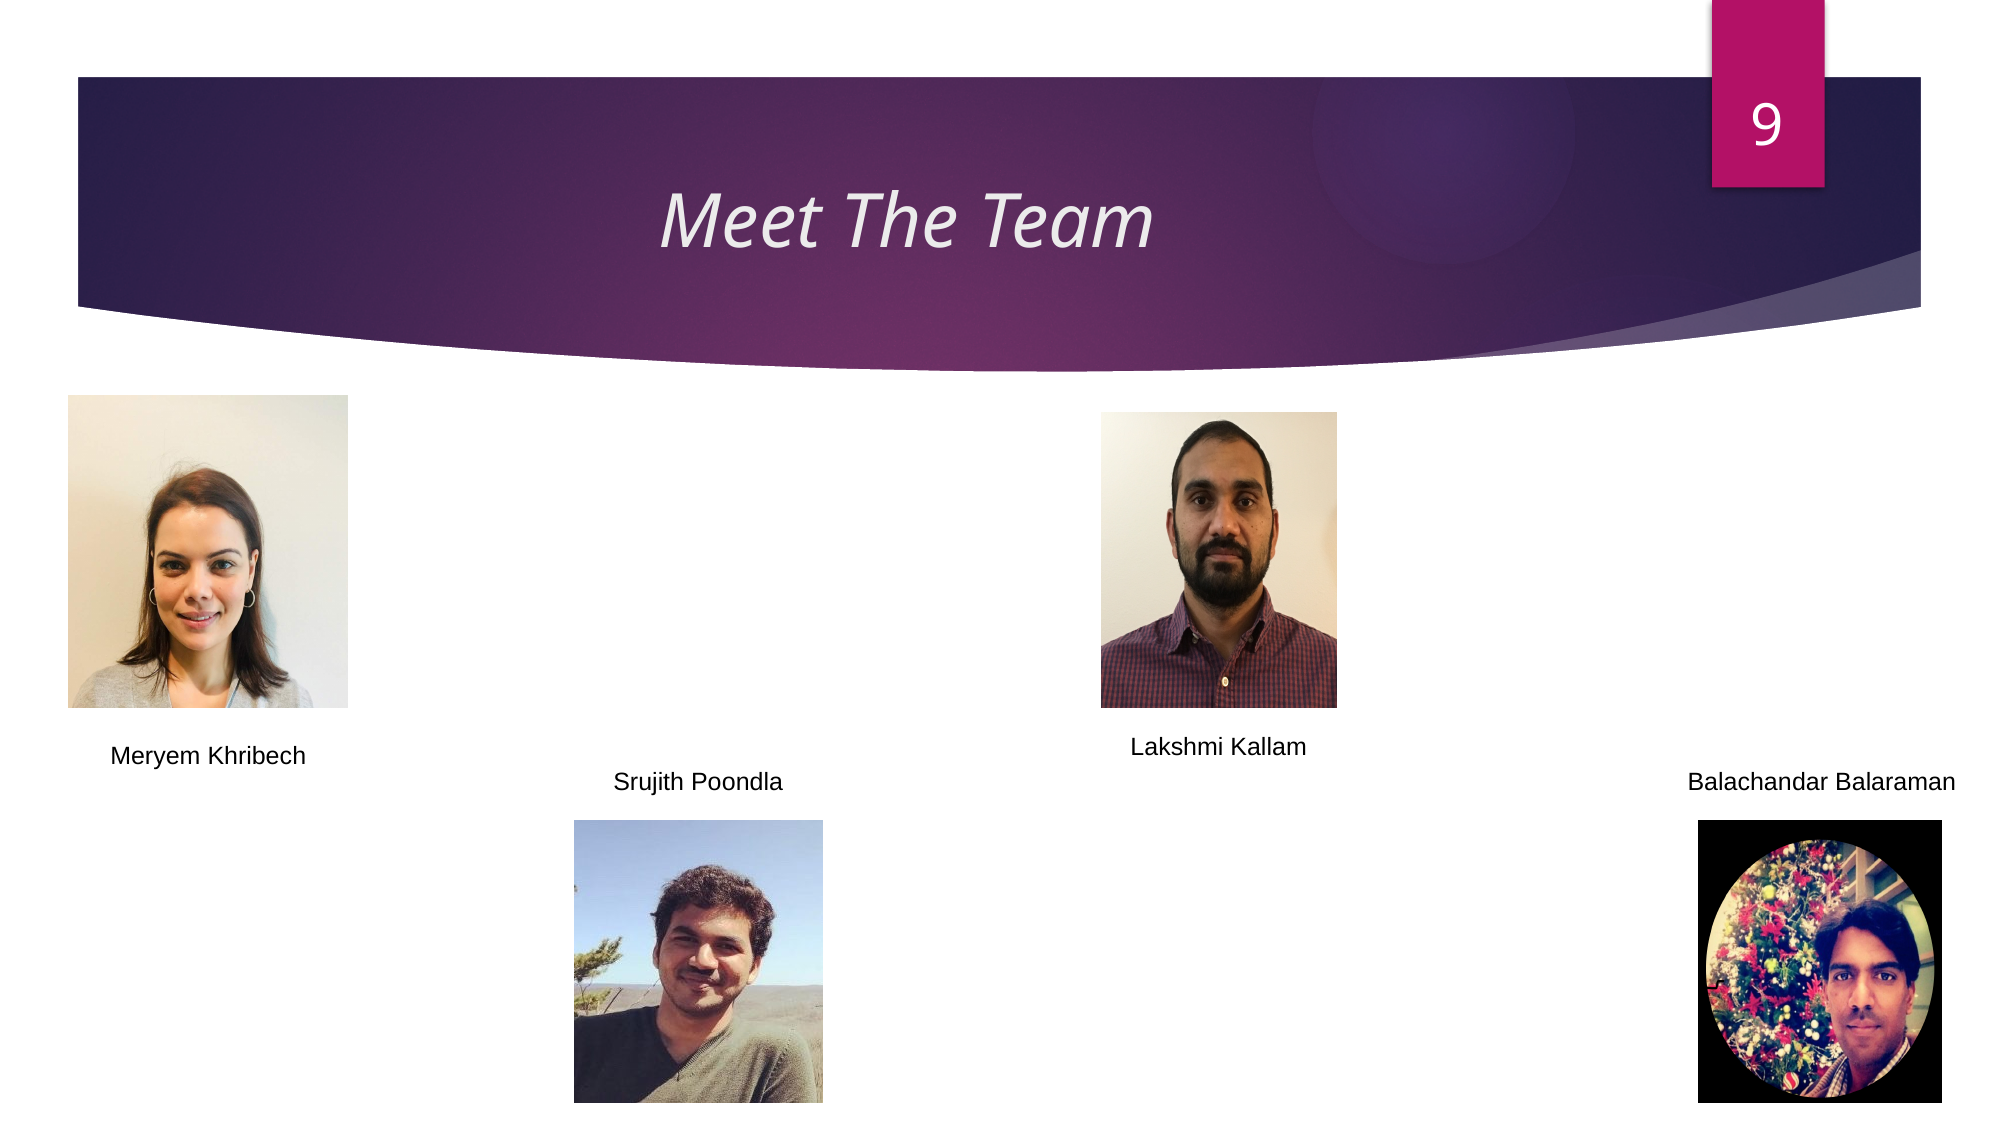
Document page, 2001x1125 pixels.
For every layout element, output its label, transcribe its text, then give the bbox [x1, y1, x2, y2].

text_box Lakshmi Kallam [969, 723, 1469, 768]
picture [1697, 820, 1942, 1104]
picture [574, 820, 823, 1104]
text_box Meryem Khribech [68, 731, 348, 777]
title Meet The Team [189, 159, 1627, 276]
text_box Srujith Poondla [558, 757, 838, 803]
text_box Balachandar Balaraman [1672, 757, 2000, 803]
slide_number 9 [1698, 48, 1836, 175]
picture [1100, 412, 1337, 709]
picture [68, 395, 349, 709]
